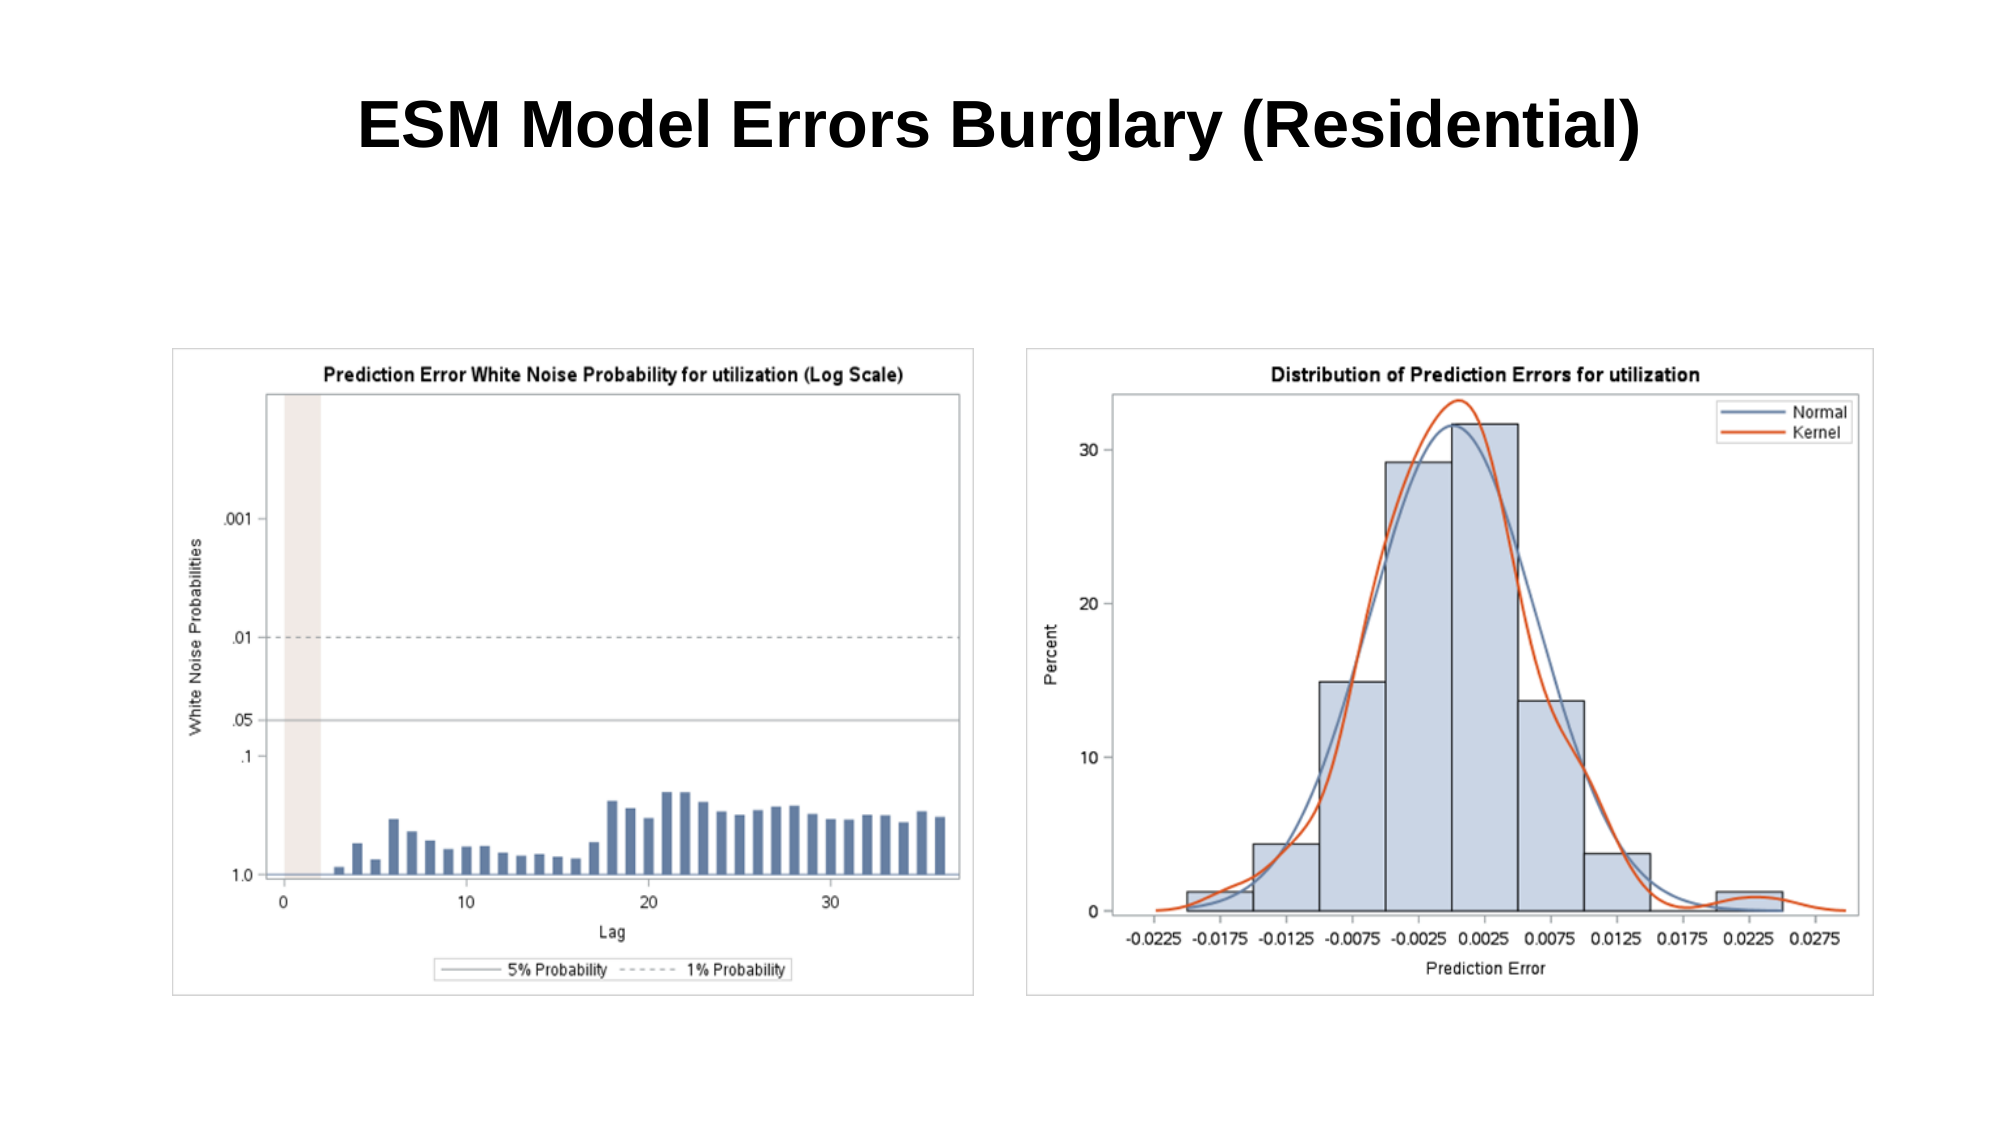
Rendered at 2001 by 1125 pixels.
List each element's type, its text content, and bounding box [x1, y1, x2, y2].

title ESM Model Errors Burglary (Residential) [273, 77, 1727, 174]
picture [1026, 348, 1874, 996]
picture [172, 348, 974, 996]
